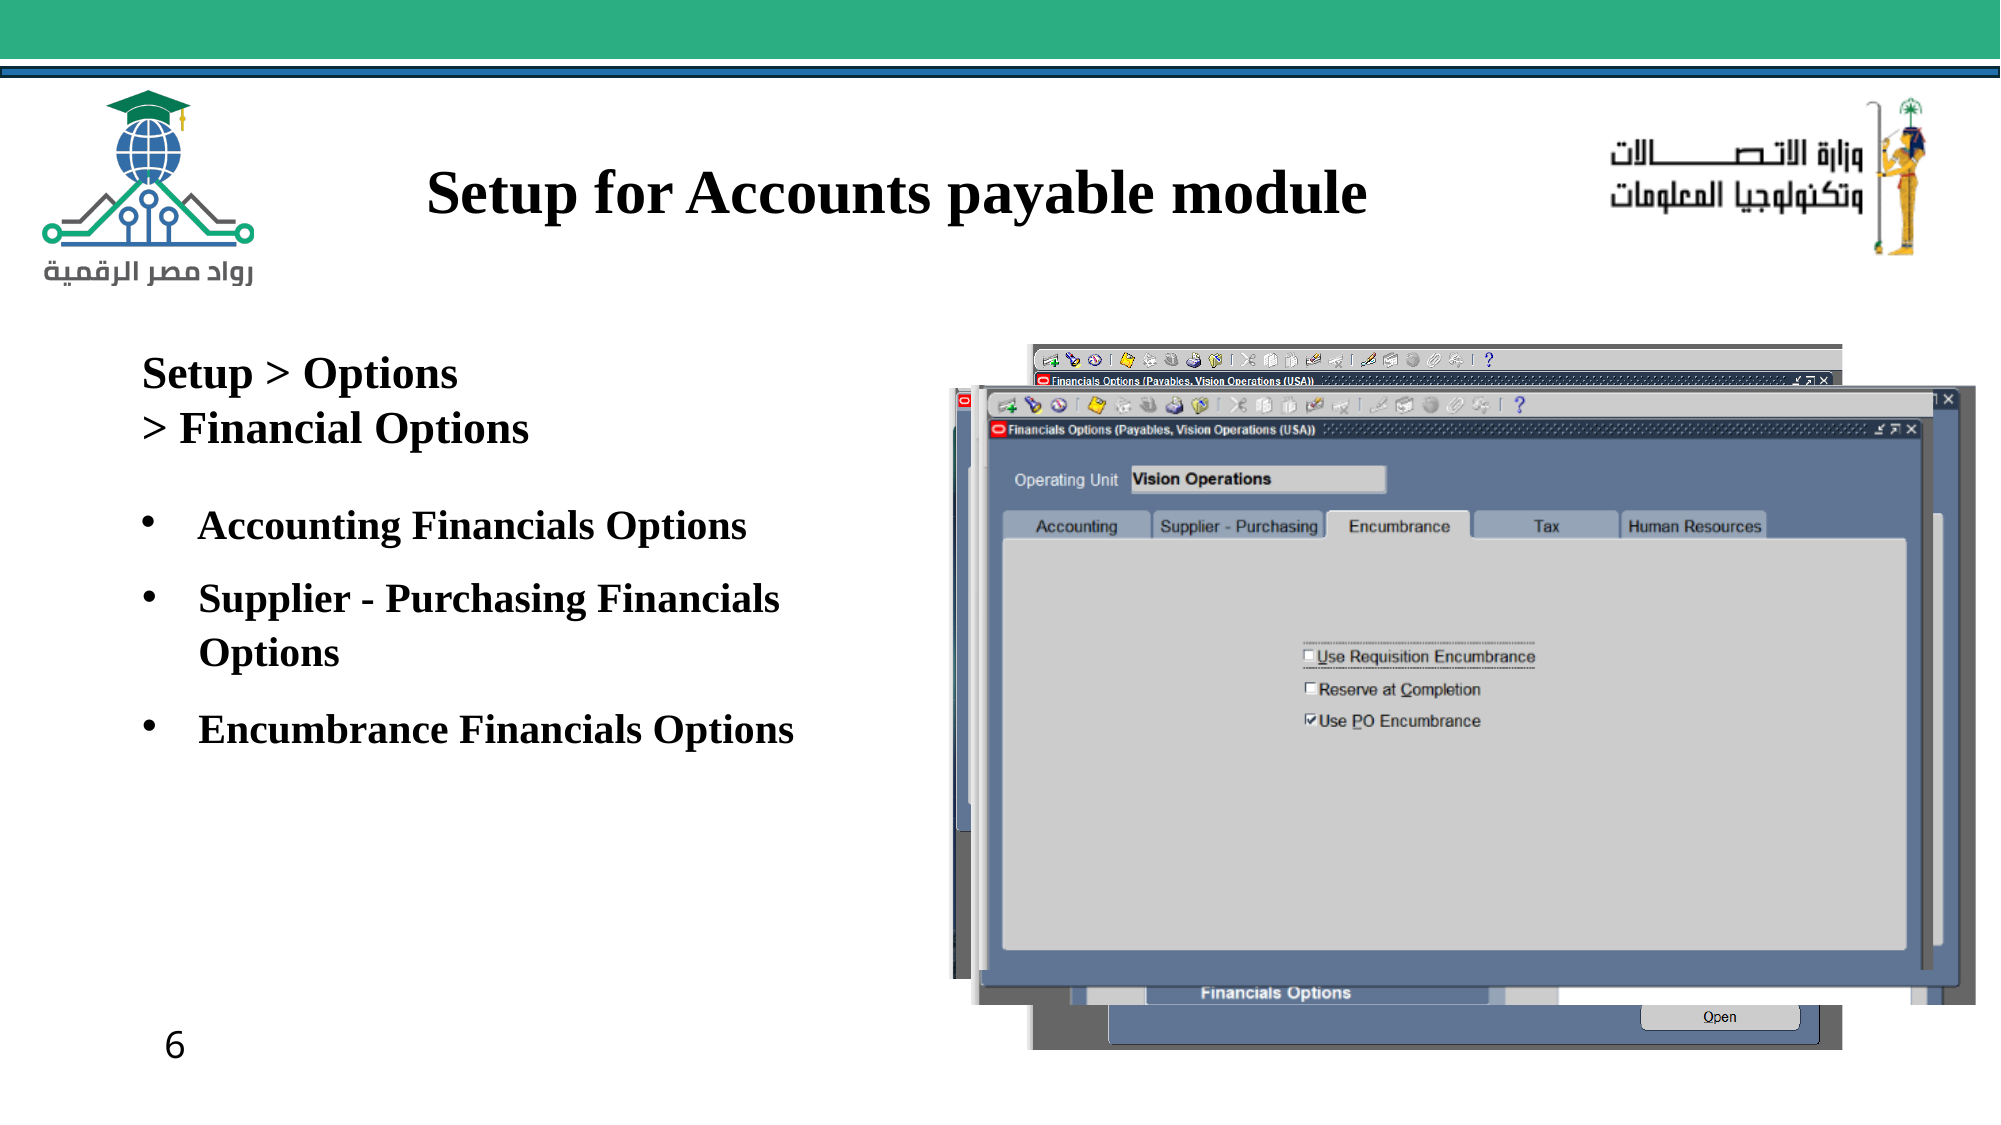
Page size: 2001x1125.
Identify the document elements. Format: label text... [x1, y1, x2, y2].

text_box 6 [149, 1013, 201, 1074]
text_box Encumbrance Financials Options [127, 689, 841, 760]
text_box Supplier - Purchasing Financials Options [127, 563, 899, 684]
text_box Accounting Financials Options [125, 486, 929, 557]
text_box Setup > Options > Financial Options [126, 335, 803, 460]
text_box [0, 0, 2000, 286]
picture [948, 343, 1977, 1051]
